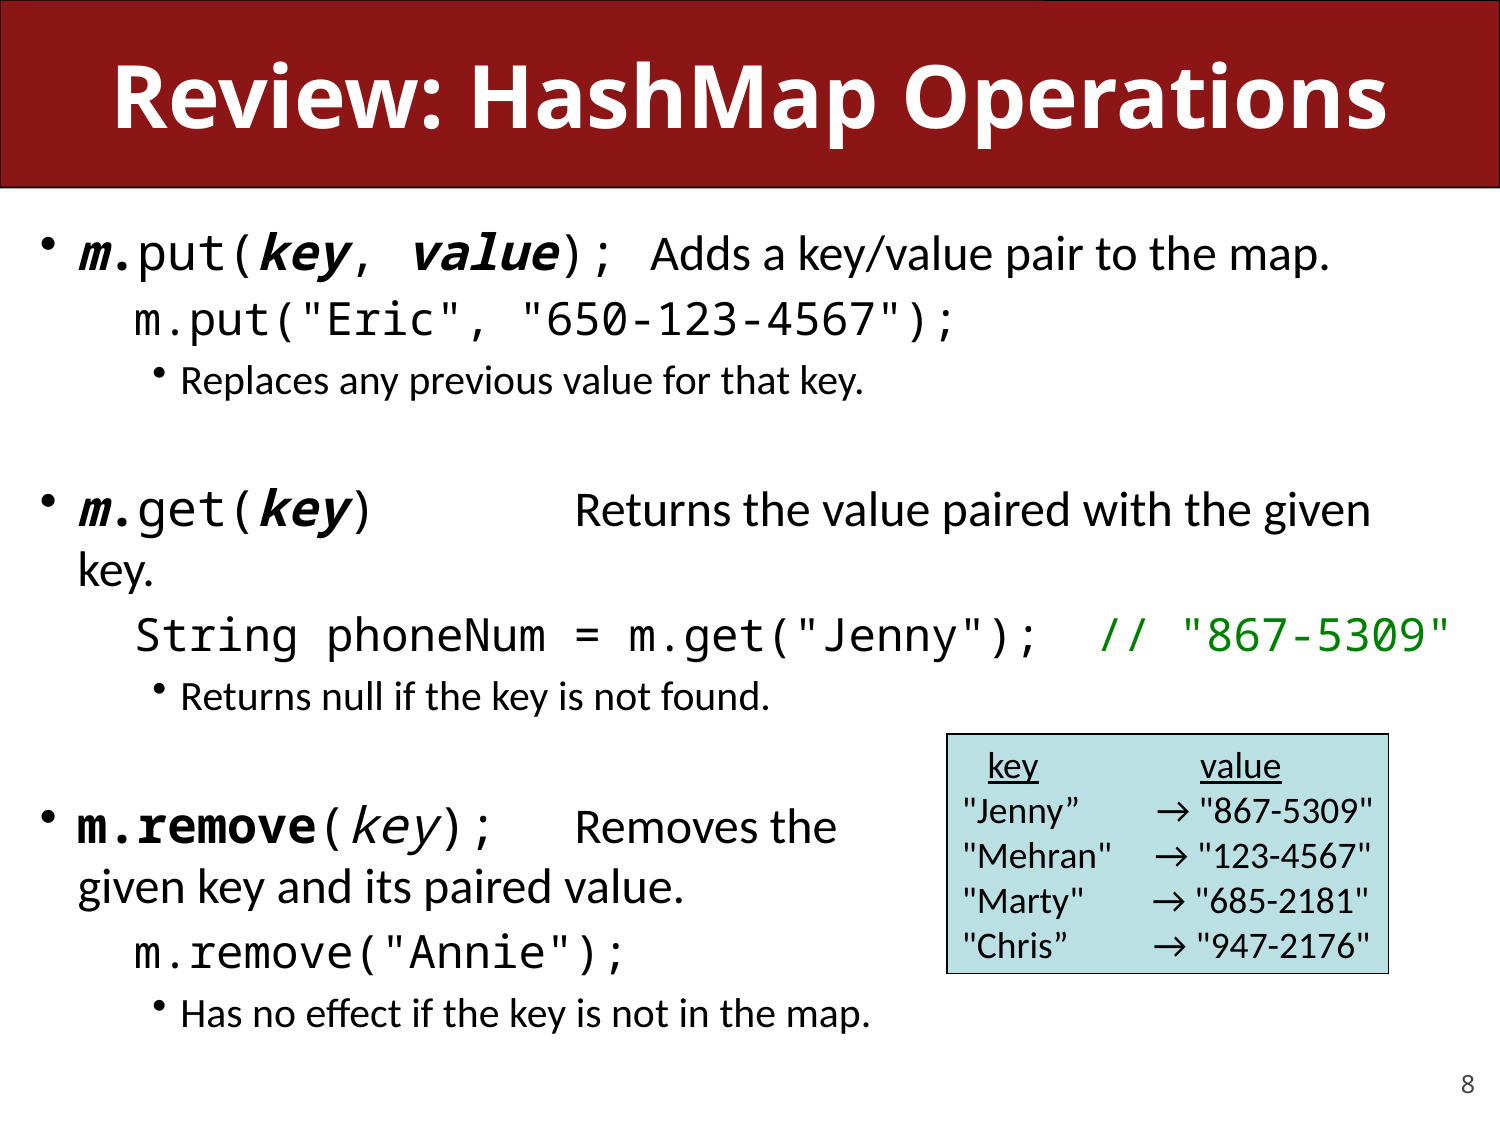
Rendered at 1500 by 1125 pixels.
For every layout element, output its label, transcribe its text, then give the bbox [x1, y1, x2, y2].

title Review: HashMap Operations [75, 0, 1425, 188]
list m.put(key, value); Adds a key/value pair to the map. m.put("Eric", "650-123-4567"); Replaces any previous value for that key. m.get(key) Returns the value paired with the given key. String phoneNum = m.get("Jenny"); // "867-5309" Returns null if the key is not found. m.remove(key); Removes the given key and its paired value. m.remove("Annie"); Has no effect if the key is not in the map. [24, 212, 1475, 1125]
text_box key value "Jenny” → "867-5309" "Mehran" → "123-4567" "Marty" → "685-2181" "Chris” → "947-2176" [947, 733, 1389, 974]
